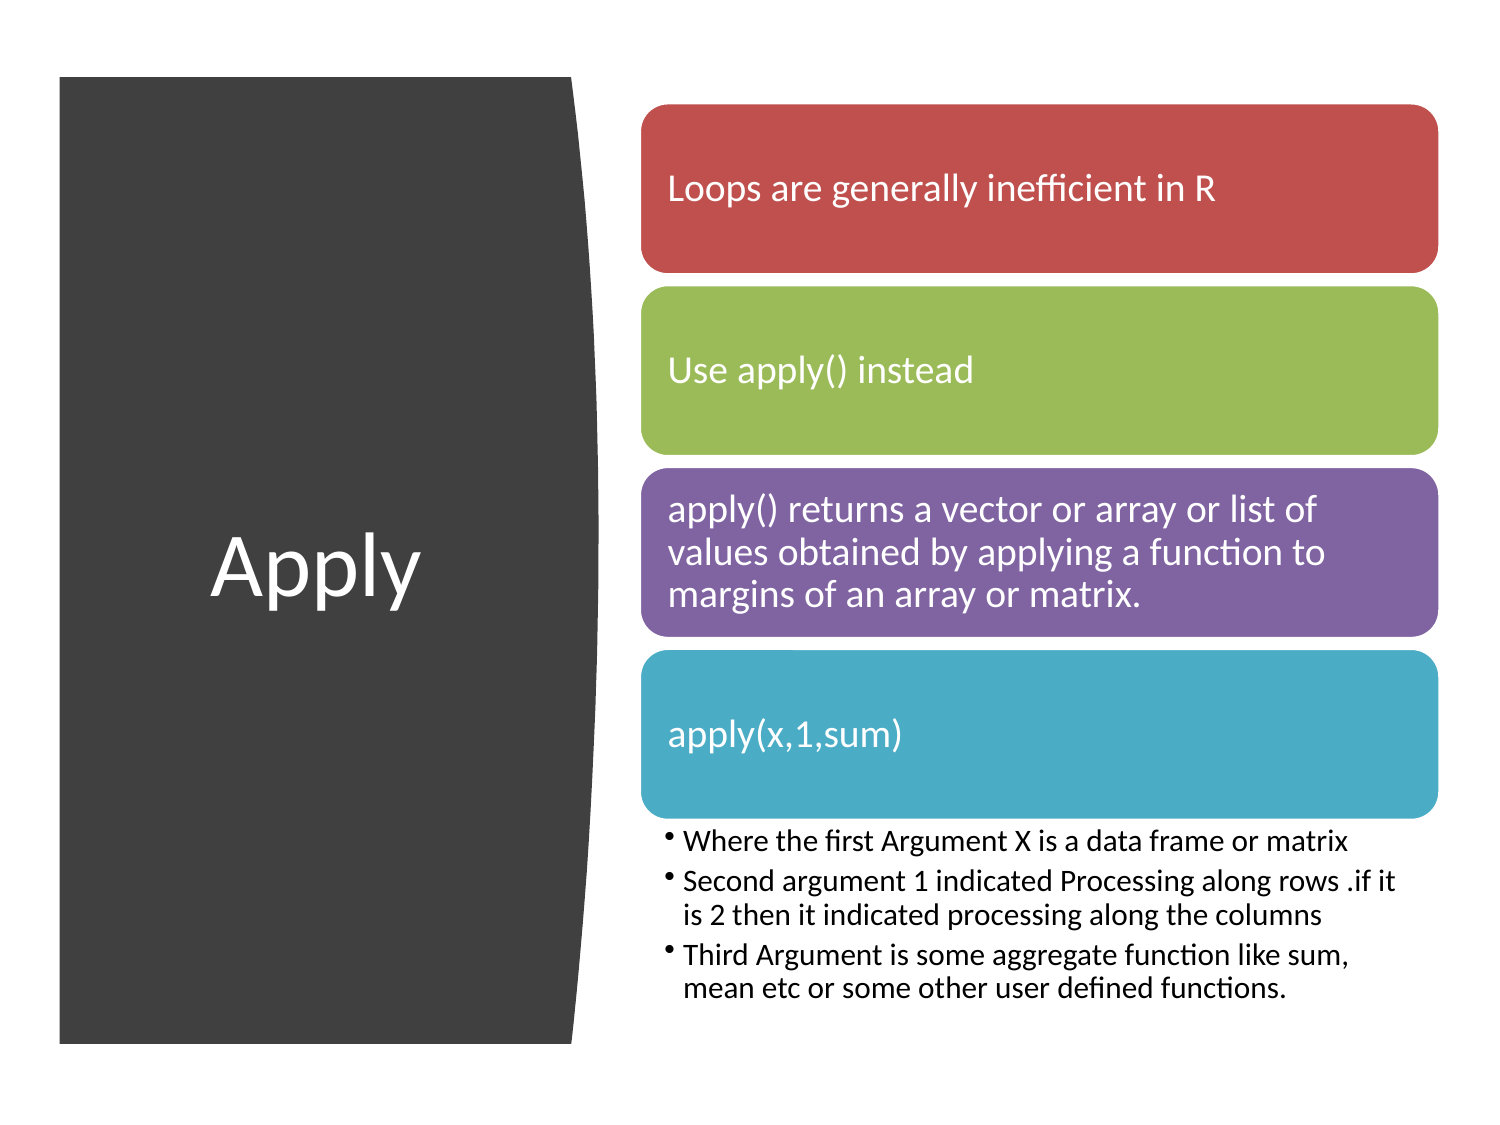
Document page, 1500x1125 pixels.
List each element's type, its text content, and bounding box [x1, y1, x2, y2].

title Apply [106, 166, 527, 953]
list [638, 76, 1441, 1043]
text_box [57, 75, 601, 1046]
